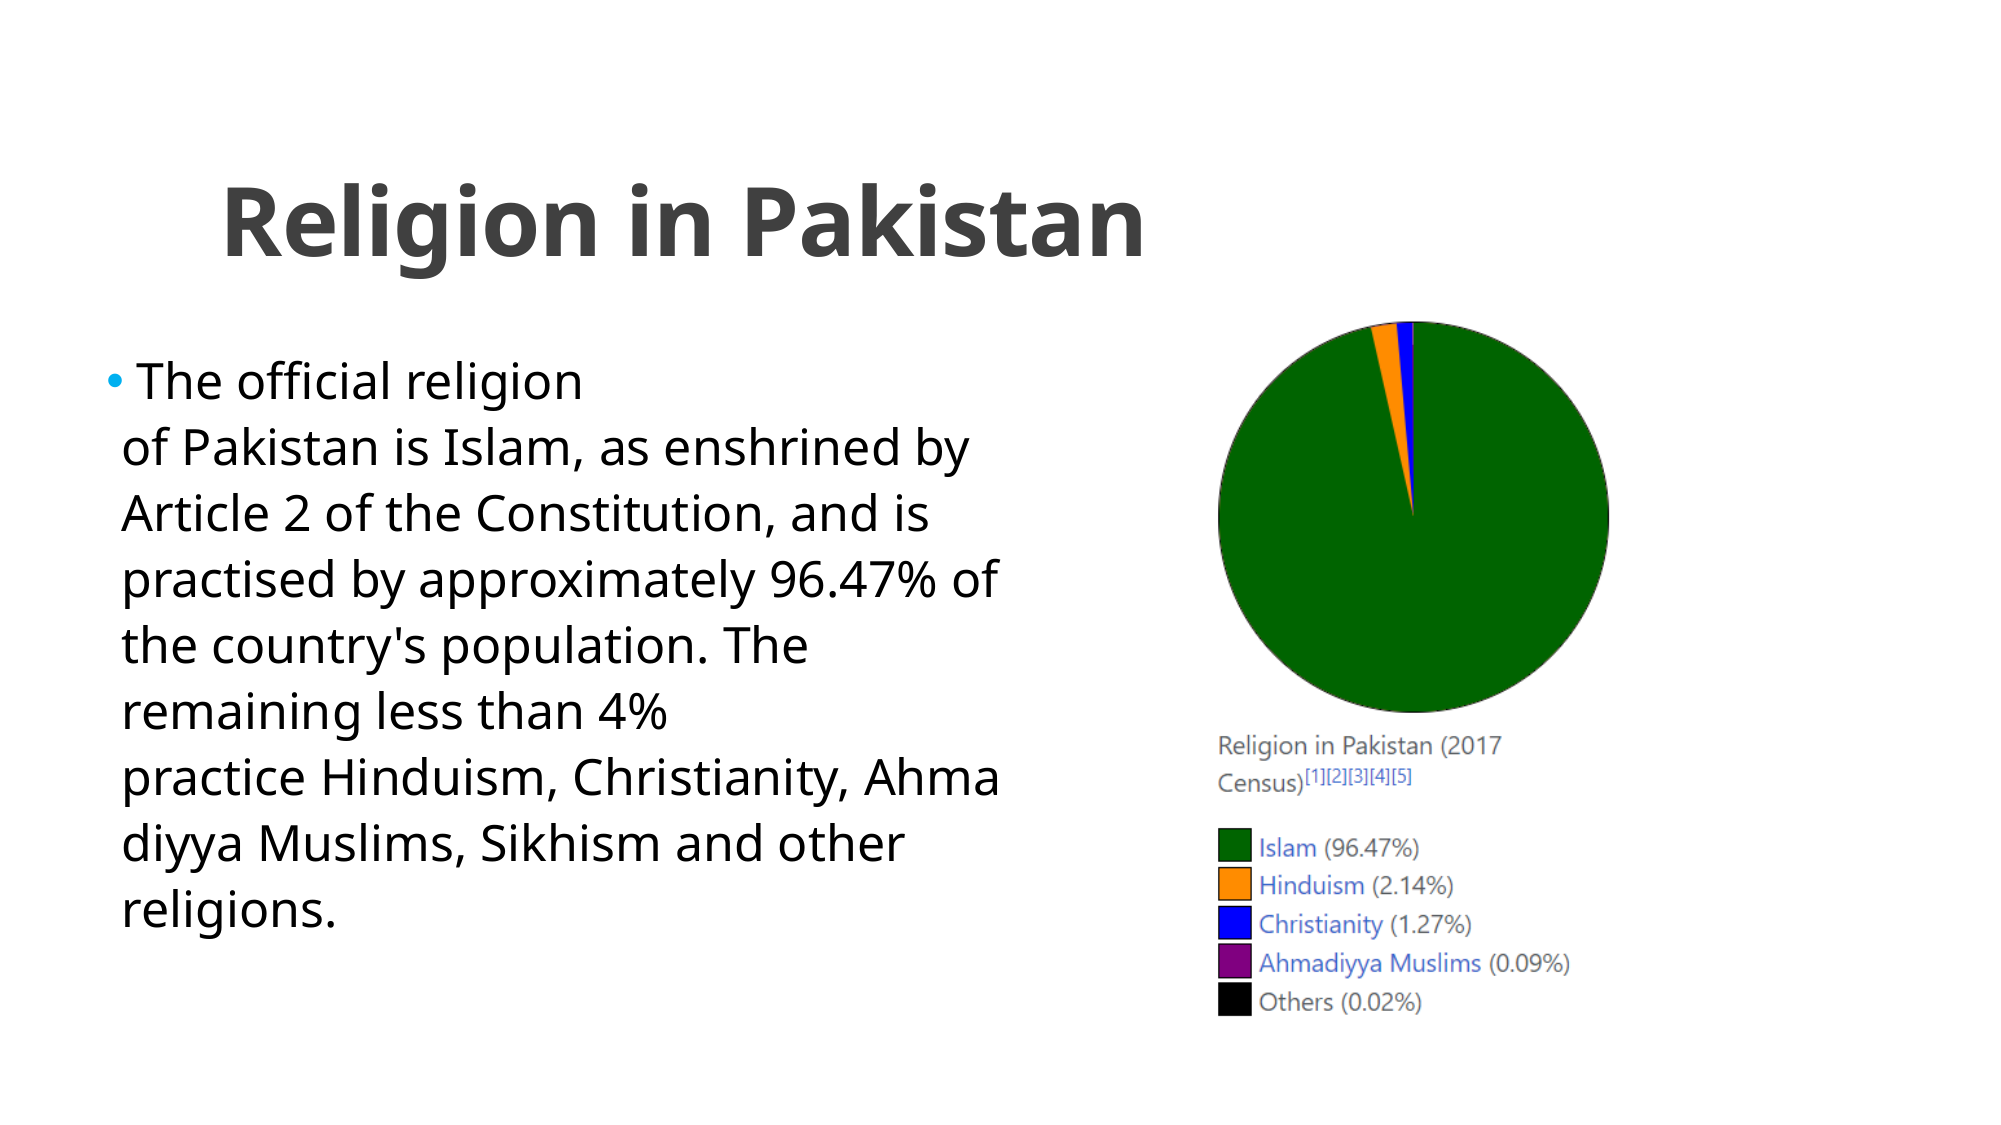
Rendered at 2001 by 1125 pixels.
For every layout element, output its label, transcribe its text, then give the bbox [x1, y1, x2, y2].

list The official religion of Pakistan is Islam, as enshrined by Article 2 of the Constitution, and is practised by approximately 96.47% of the country's population. The remaining less than 4% practice Hinduism, Christianity, Ahmadiyya Muslims, Sikhism and other religions. [106, 336, 1005, 1001]
title Religion in Pakistan [180, 47, 1830, 285]
picture [1175, 312, 1691, 1025]
